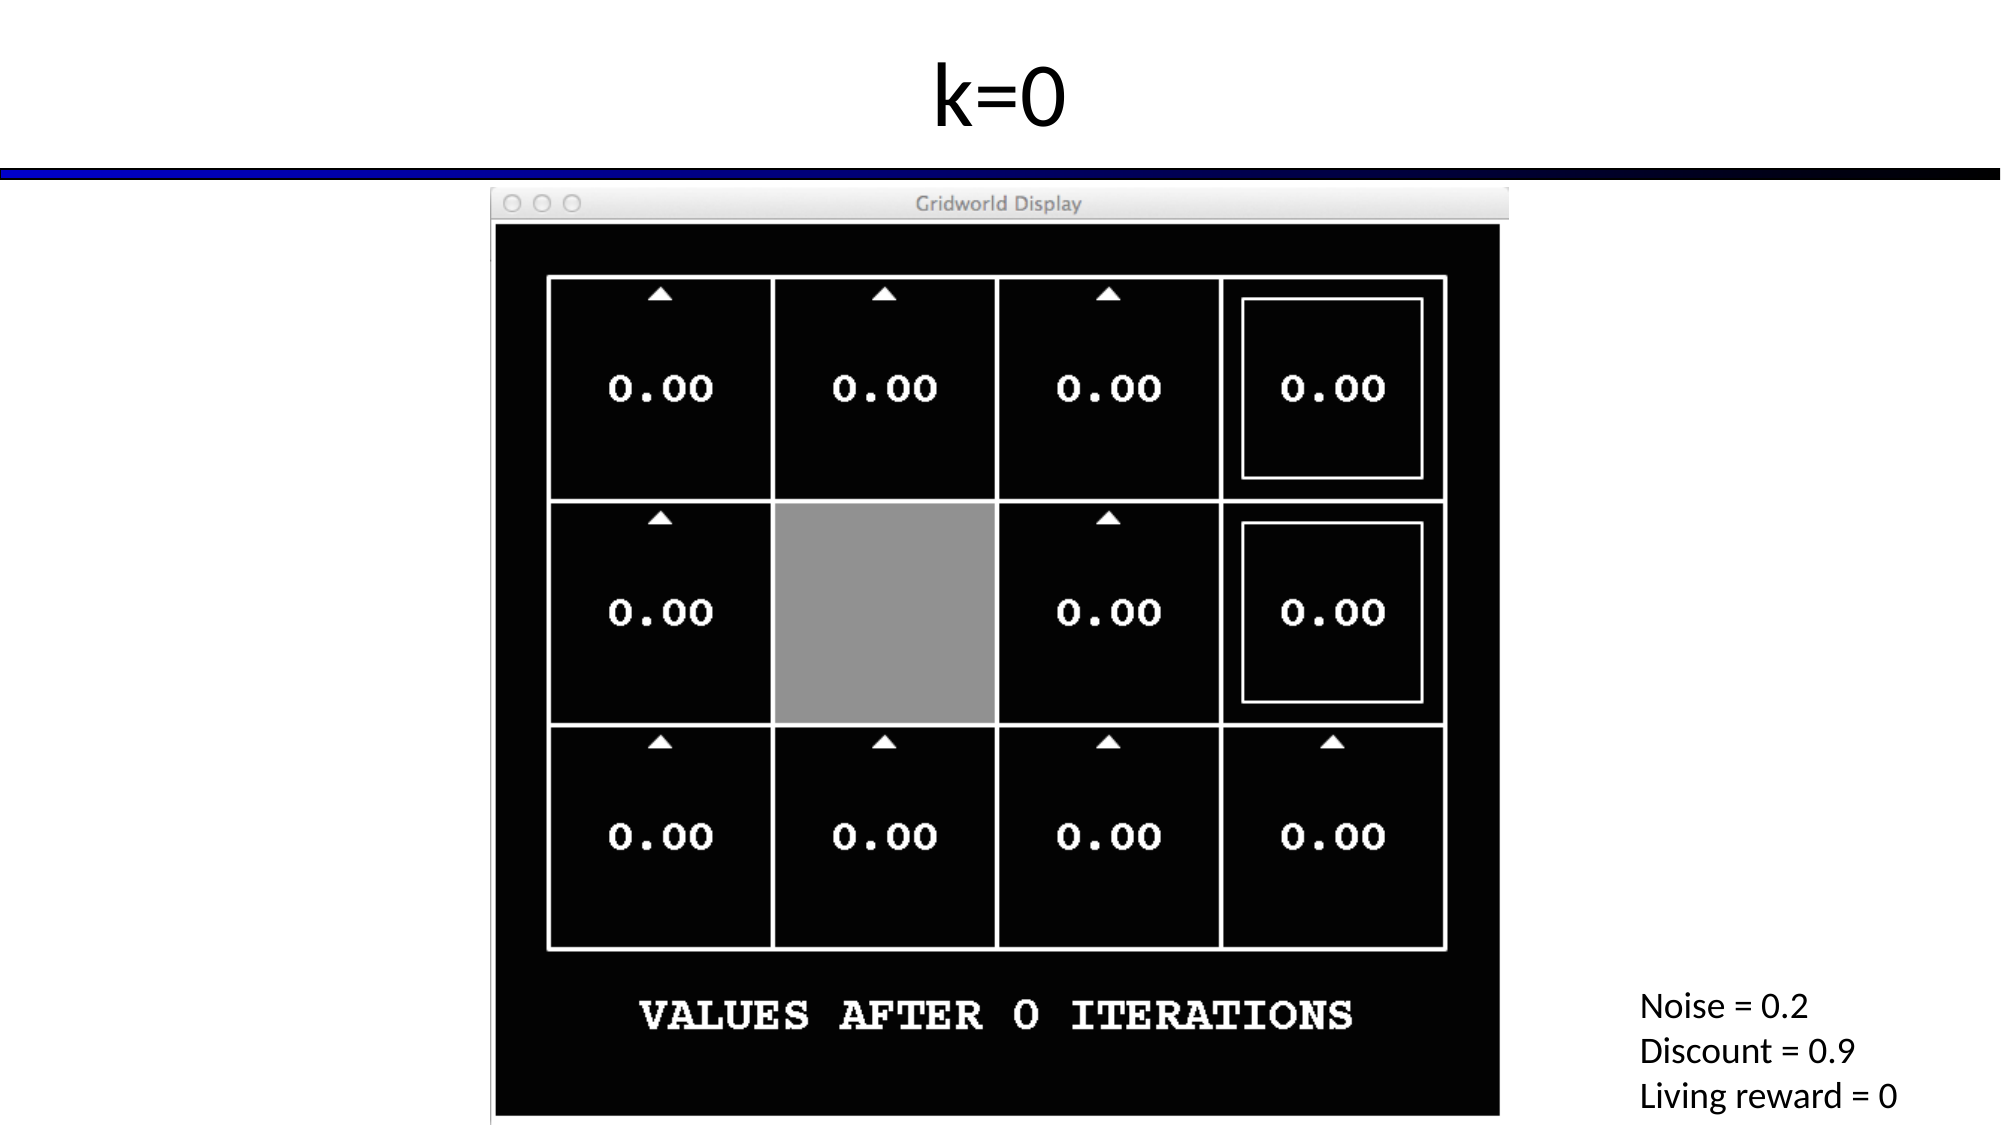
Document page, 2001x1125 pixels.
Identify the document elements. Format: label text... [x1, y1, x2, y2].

picture [490, 187, 1510, 1125]
text_box Noise = 0.2 Discount = 0.9 Living reward = 0 [1625, 973, 2000, 1124]
text_box k=0 [0, 0, 2000, 184]
